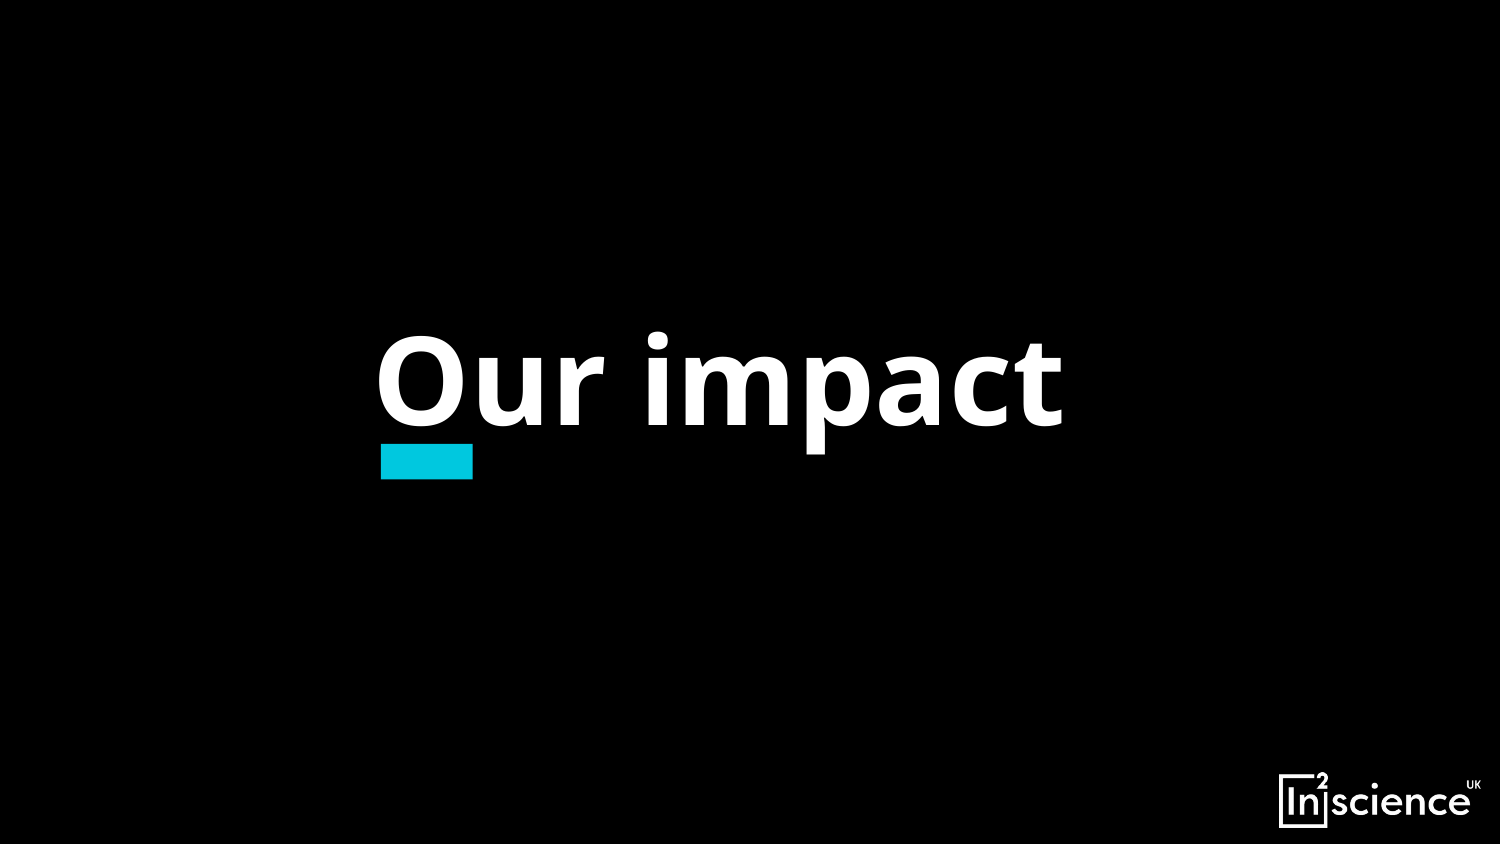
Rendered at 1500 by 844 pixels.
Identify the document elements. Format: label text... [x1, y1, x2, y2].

text_box Our impact [357, 287, 1142, 446]
picture [1279, 772, 1481, 828]
text_box [380, 443, 473, 480]
